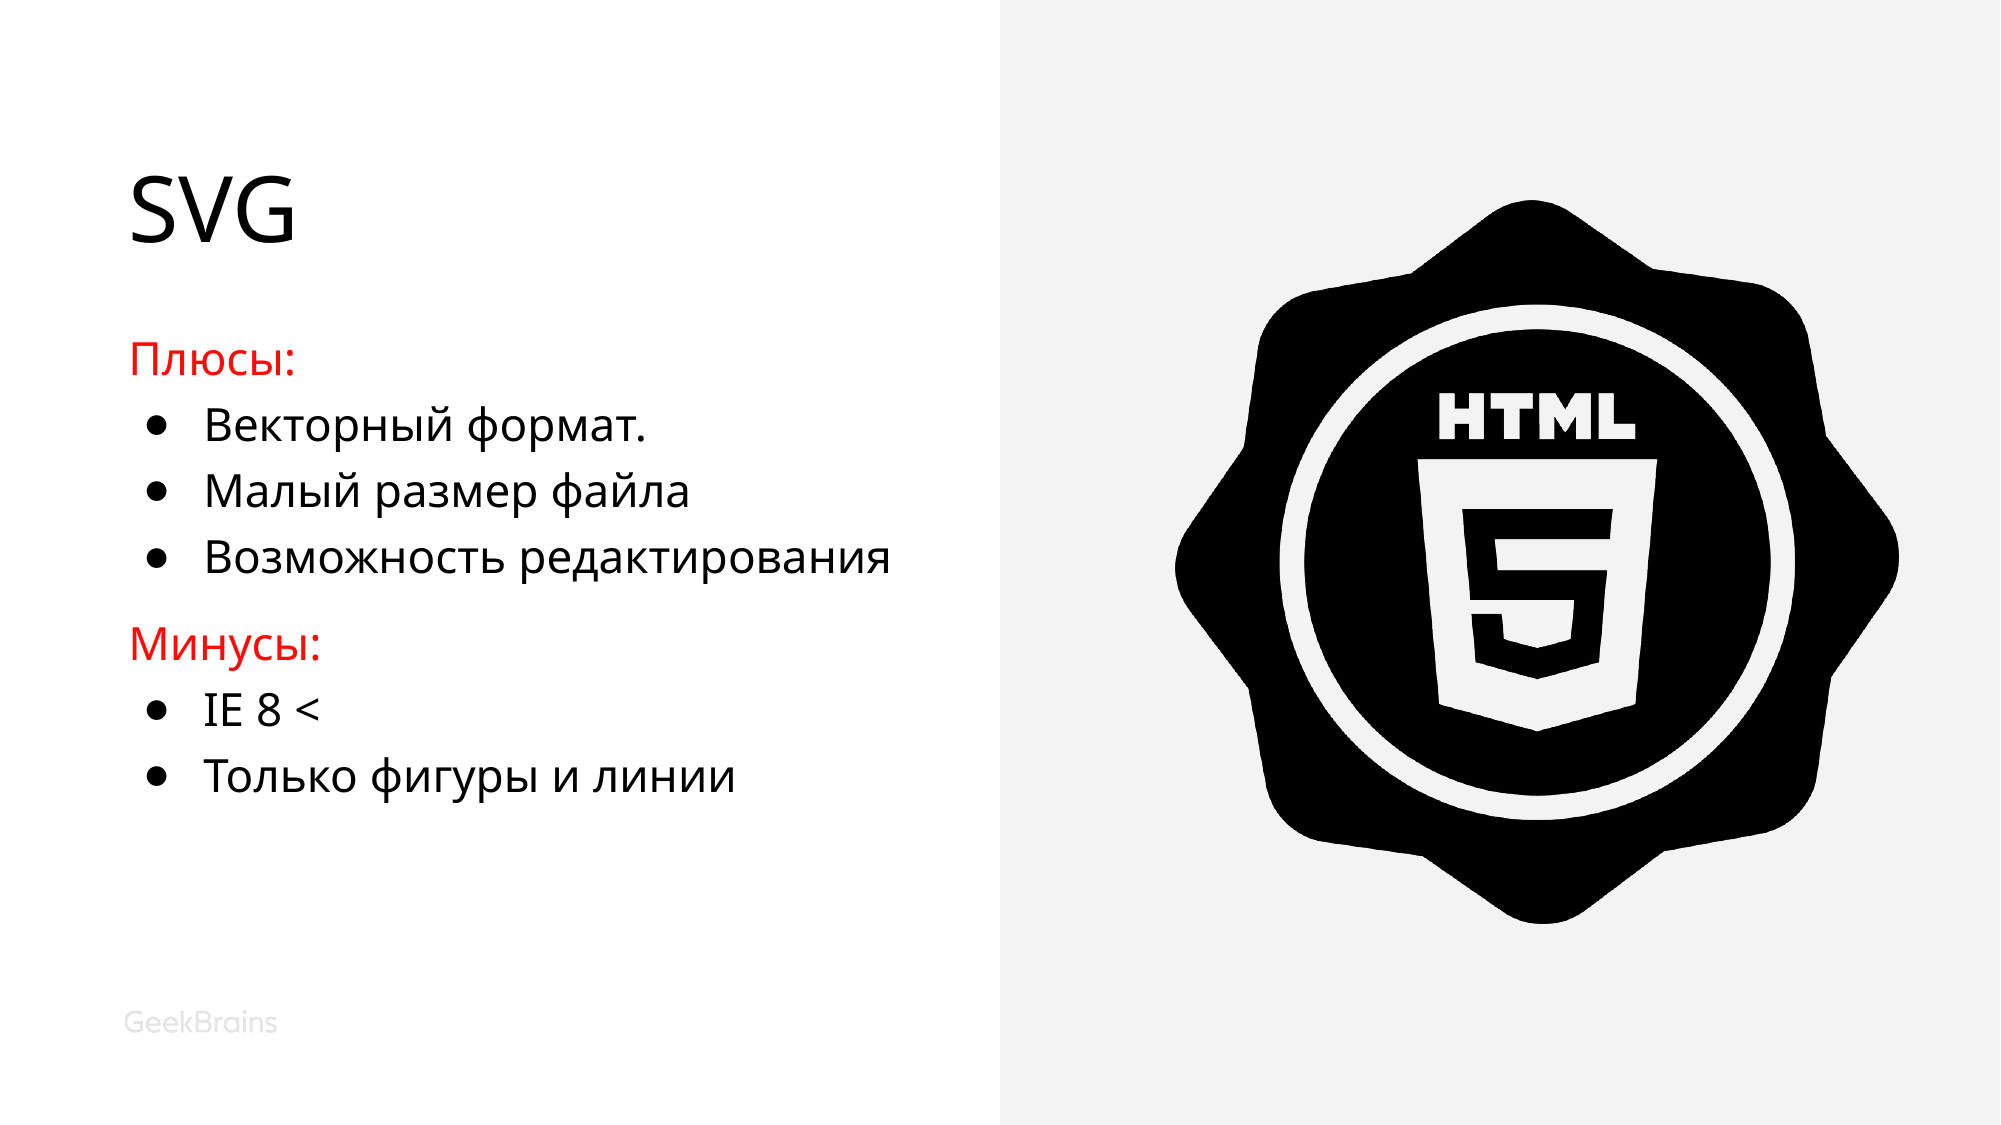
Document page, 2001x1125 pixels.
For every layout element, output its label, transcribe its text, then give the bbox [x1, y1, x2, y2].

picture [124, 1010, 277, 1033]
list Плюсы: Векторный формат. Малый размер файла Возможность редактирования Минусы: IE 8 < Только фигуры и линии [113, 311, 924, 873]
title SVG [113, 7, 882, 270]
picture [1175, 200, 1900, 925]
